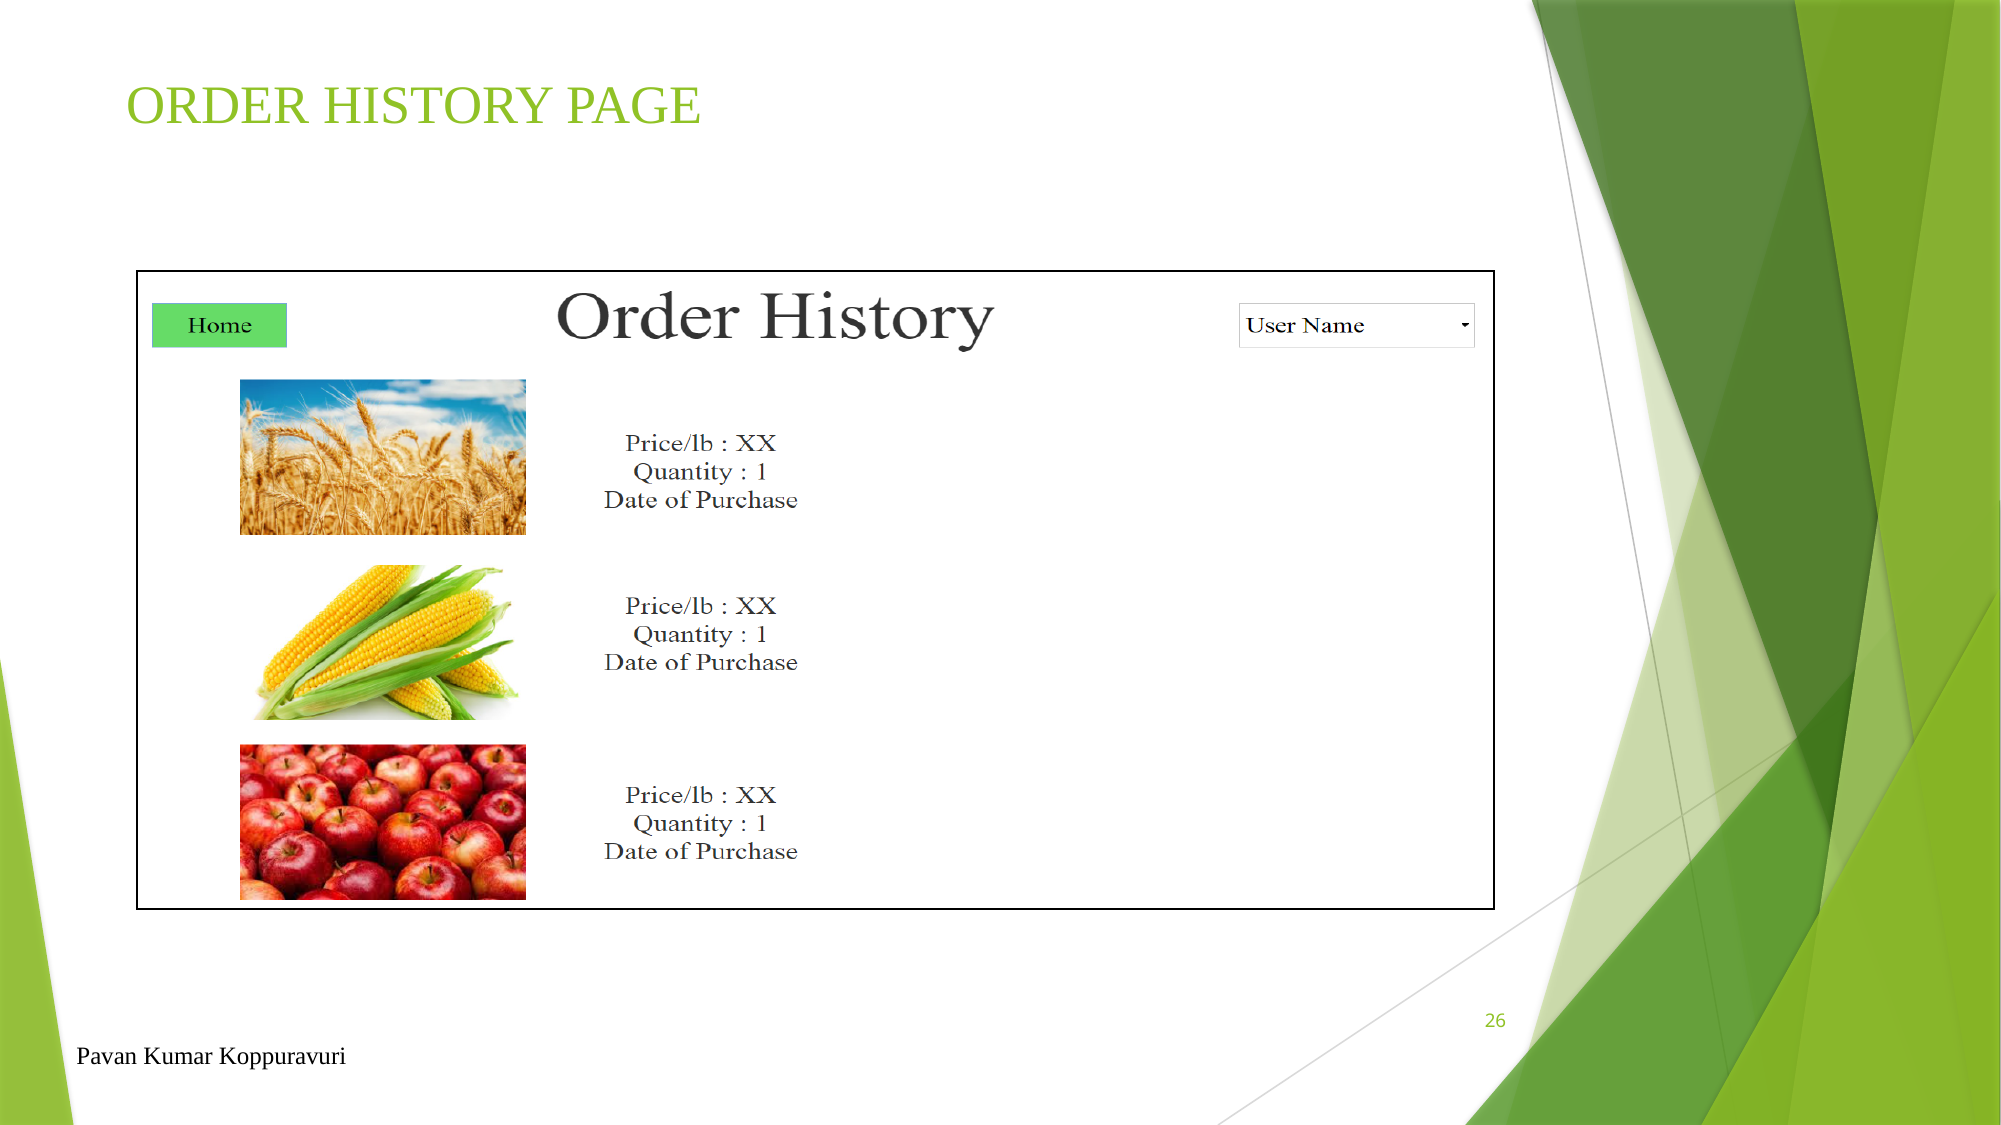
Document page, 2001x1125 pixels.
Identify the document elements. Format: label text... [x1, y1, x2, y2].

picture [137, 271, 1494, 909]
list ORDER HISTORY PAGE [111, 61, 761, 157]
text_box Pavan Kumar Koppuravuri [61, 1024, 816, 1085]
slide_number 26 [1409, 991, 1522, 1051]
